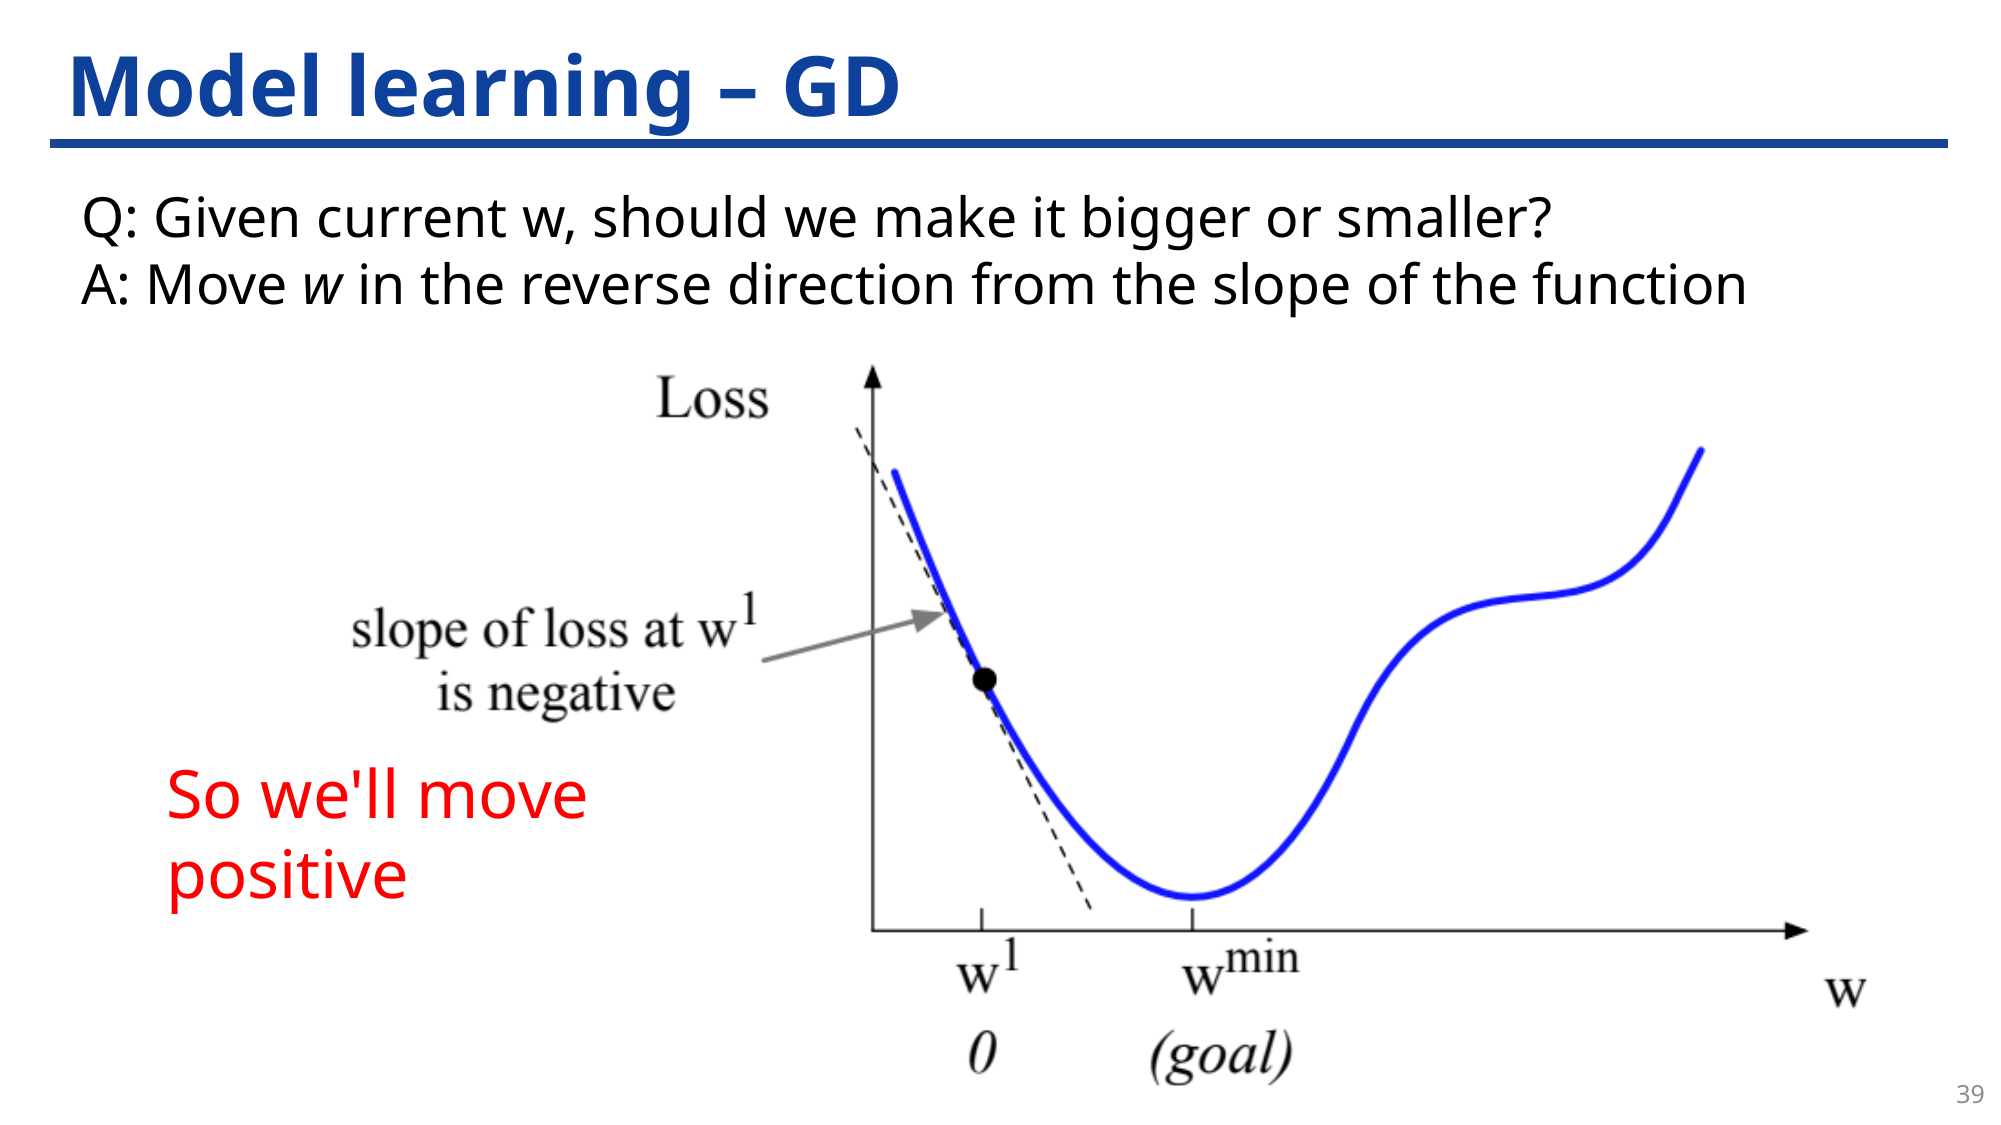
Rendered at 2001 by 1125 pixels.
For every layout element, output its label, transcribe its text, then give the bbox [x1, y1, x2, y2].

text_box Q: Given current w, should we make it bigger or smaller? A: Move w in the reverse direction from the slope of the function [66, 174, 1950, 323]
slide_number 39 [1899, 1065, 2000, 1125]
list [349, 361, 1867, 1086]
title Model learning – GD [51, 39, 1947, 140]
text_box So we'll move positive [51, 744, 349, 920]
